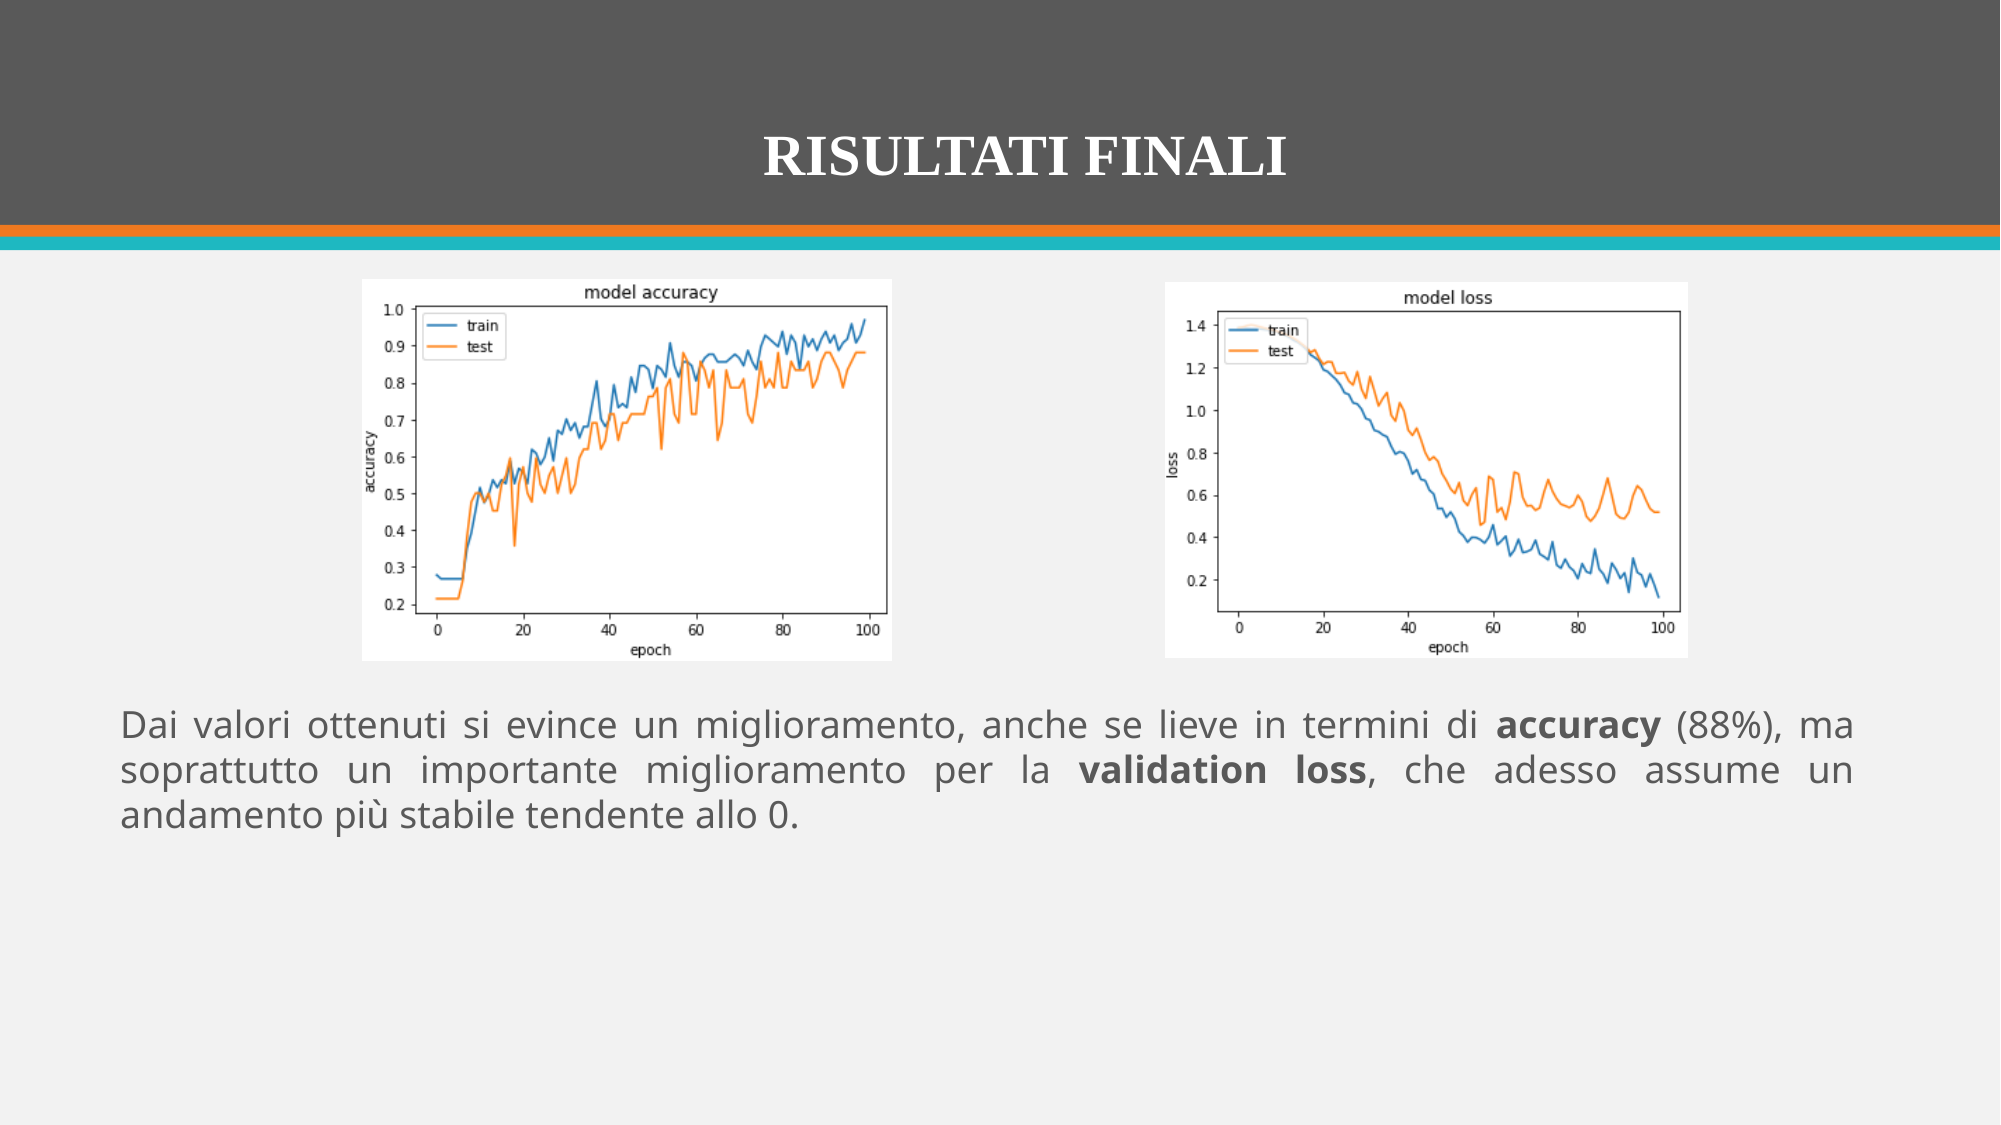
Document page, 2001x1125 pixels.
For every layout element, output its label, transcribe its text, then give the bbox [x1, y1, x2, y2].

picture [362, 279, 892, 661]
picture [1165, 282, 1688, 658]
title RISULTATI FINALI [92, 99, 1961, 196]
text_box Dai valori ottenuti si evince un miglioramento, anche se lieve in termini di accuracy (88%), ma soprattutto un importante miglioramento per la validation loss, che adesso assume un andamento più stabile tendente allo 0. [105, 693, 1870, 844]
